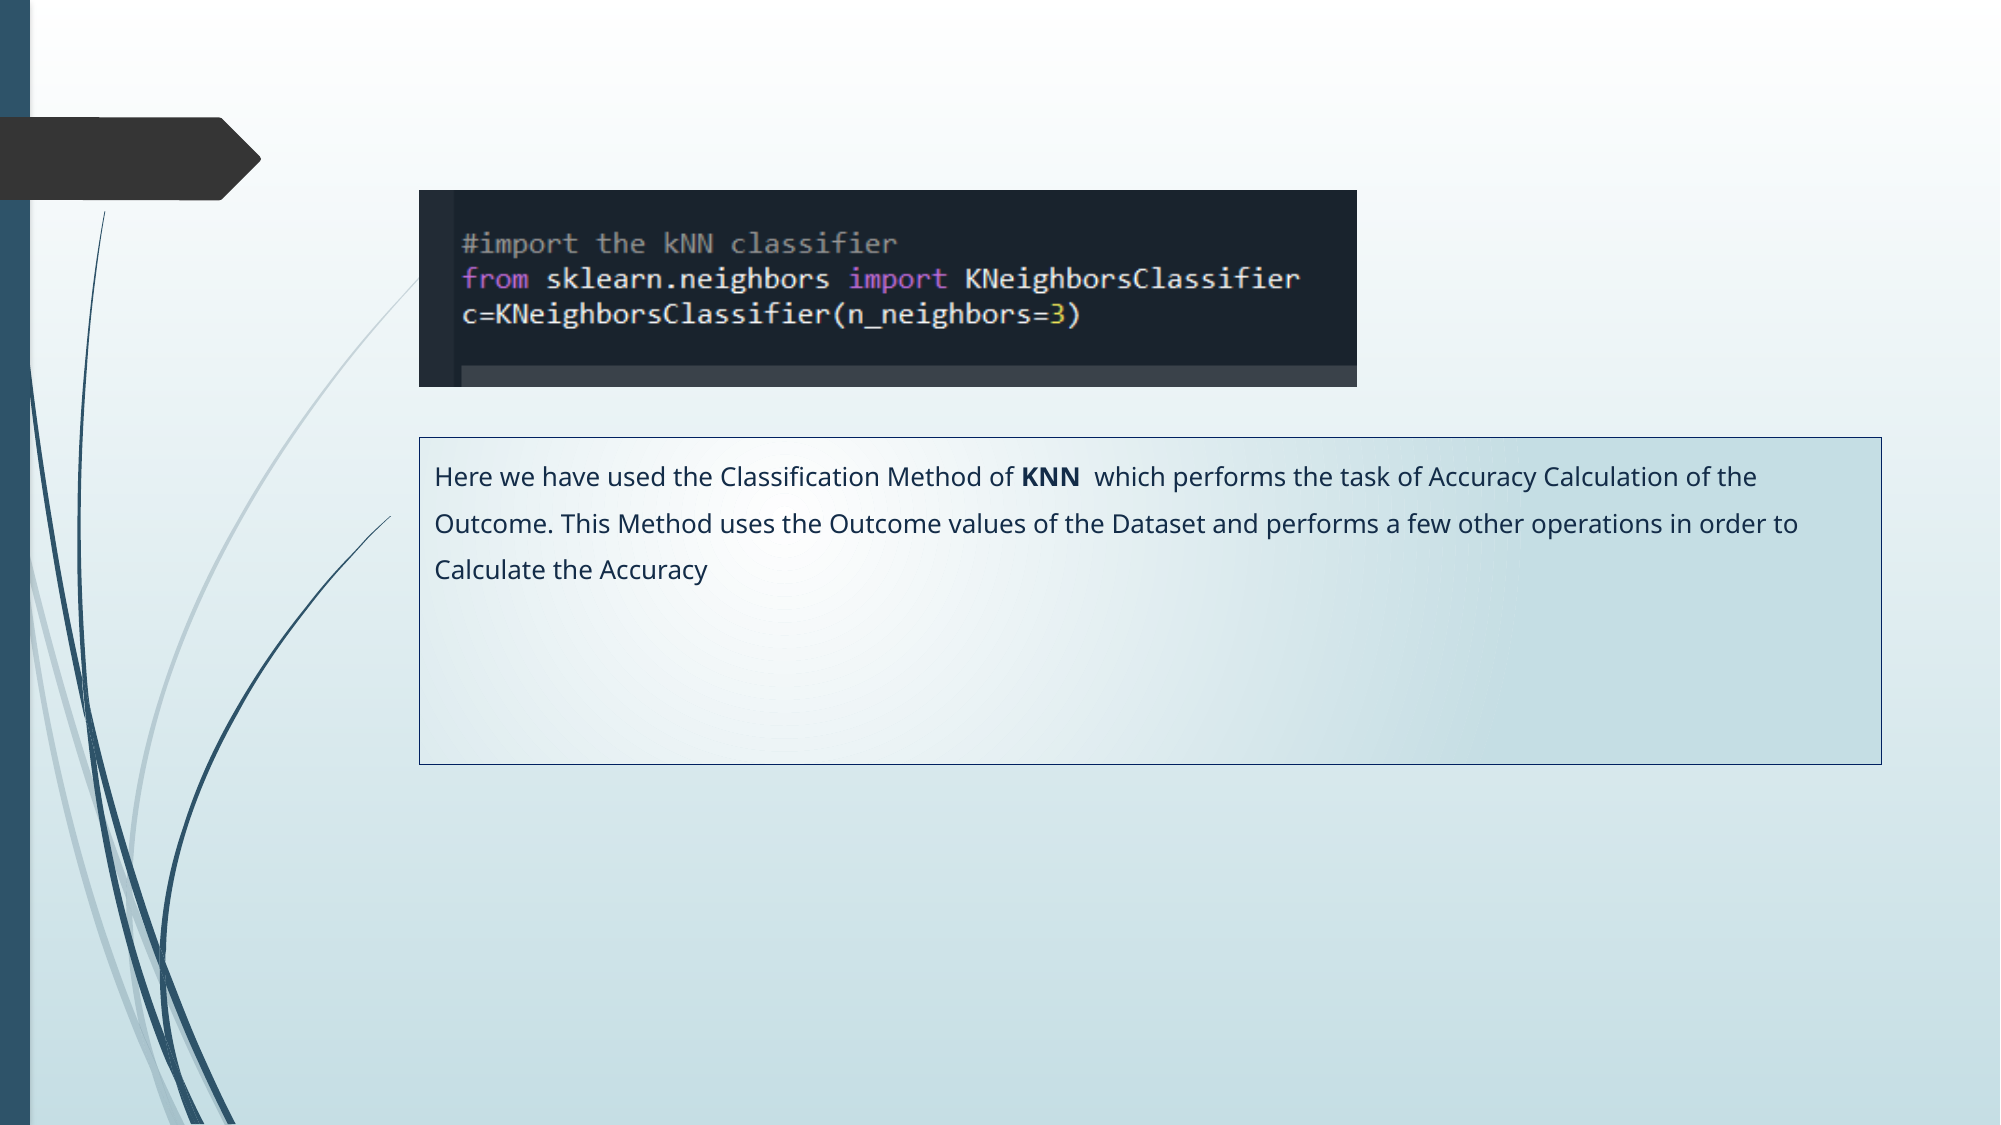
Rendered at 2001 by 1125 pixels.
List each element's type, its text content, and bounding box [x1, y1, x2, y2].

picture [419, 190, 1357, 387]
title Here we have used the Classification Method of KNN which performs the task of Accuracy Calculation of the Outcome. This Method uses the Outcome values of the Dataset and performs a few other operations in order to Calculate the Accuracy [419, 437, 1882, 765]
